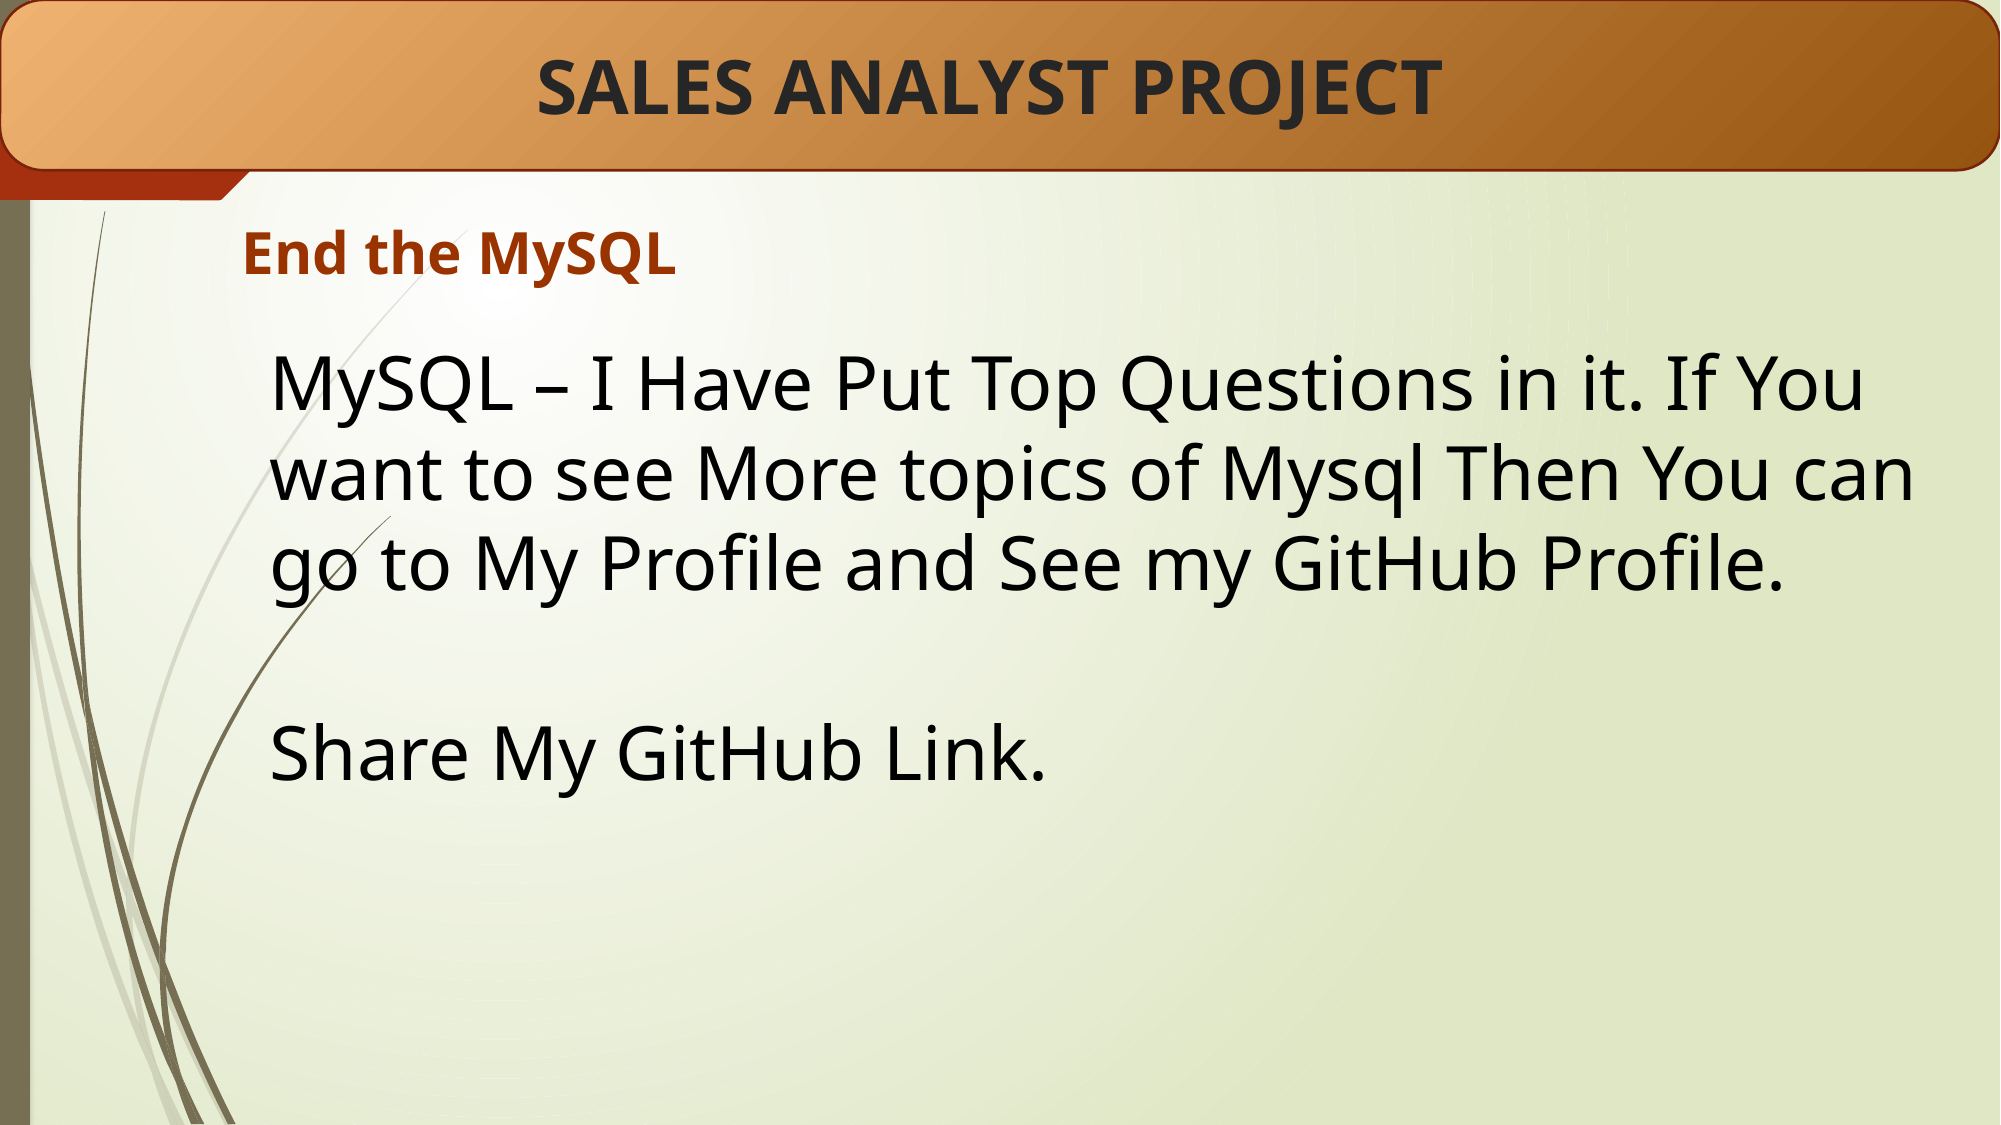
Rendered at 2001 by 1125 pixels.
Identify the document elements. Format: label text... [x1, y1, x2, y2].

text_box End the MySQL [226, 208, 1980, 294]
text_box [0, 0, 2000, 171]
text_box MySQL – I Have Put Top Questions in it. If You want to see More topics of Mysql Then You can go to My Profile and See my GitHub Profile. [254, 327, 1940, 613]
text_box Share My GitHub Link. [254, 697, 1701, 803]
